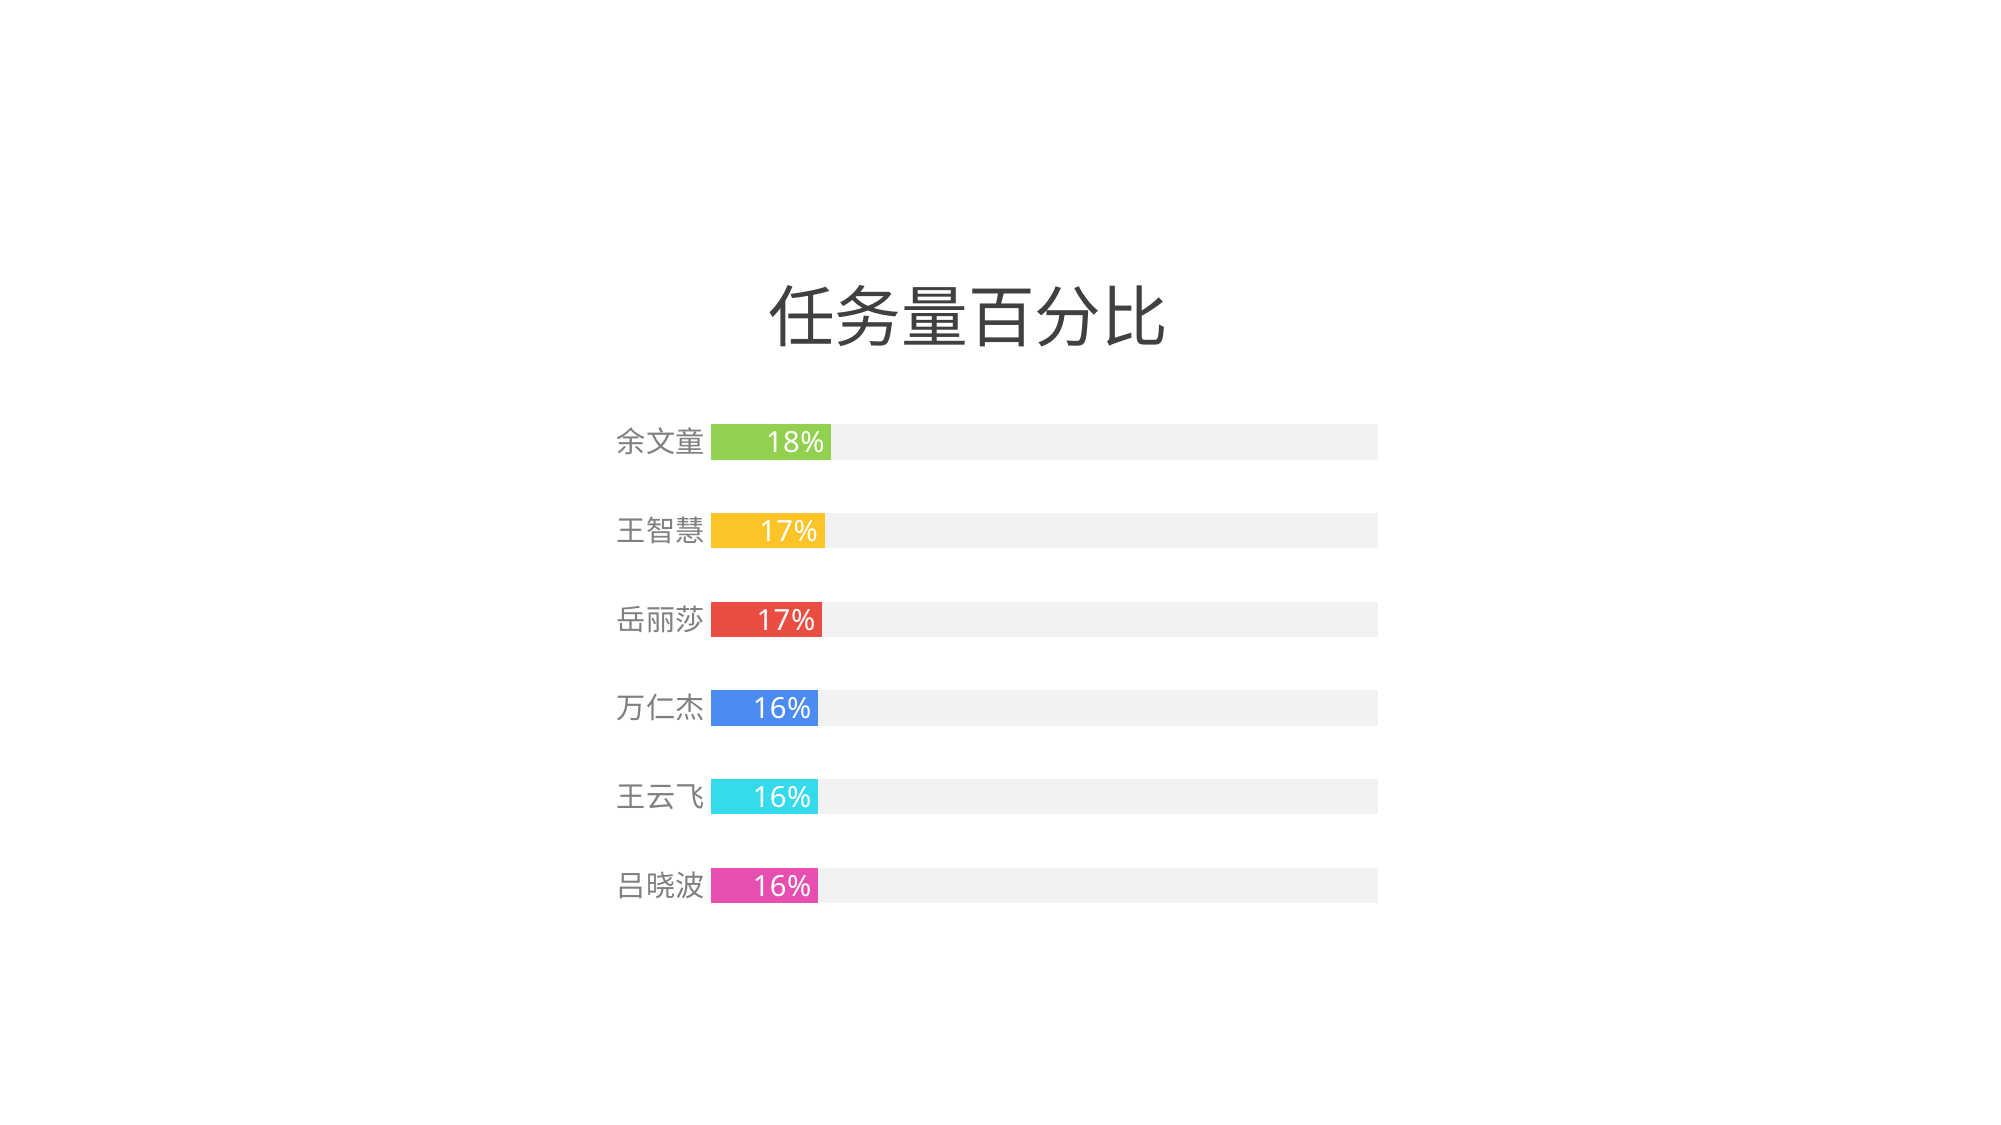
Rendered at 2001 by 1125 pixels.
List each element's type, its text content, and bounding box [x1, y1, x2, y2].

text_box 任务量百分比 [753, 267, 1247, 362]
chart [600, 386, 1394, 941]
